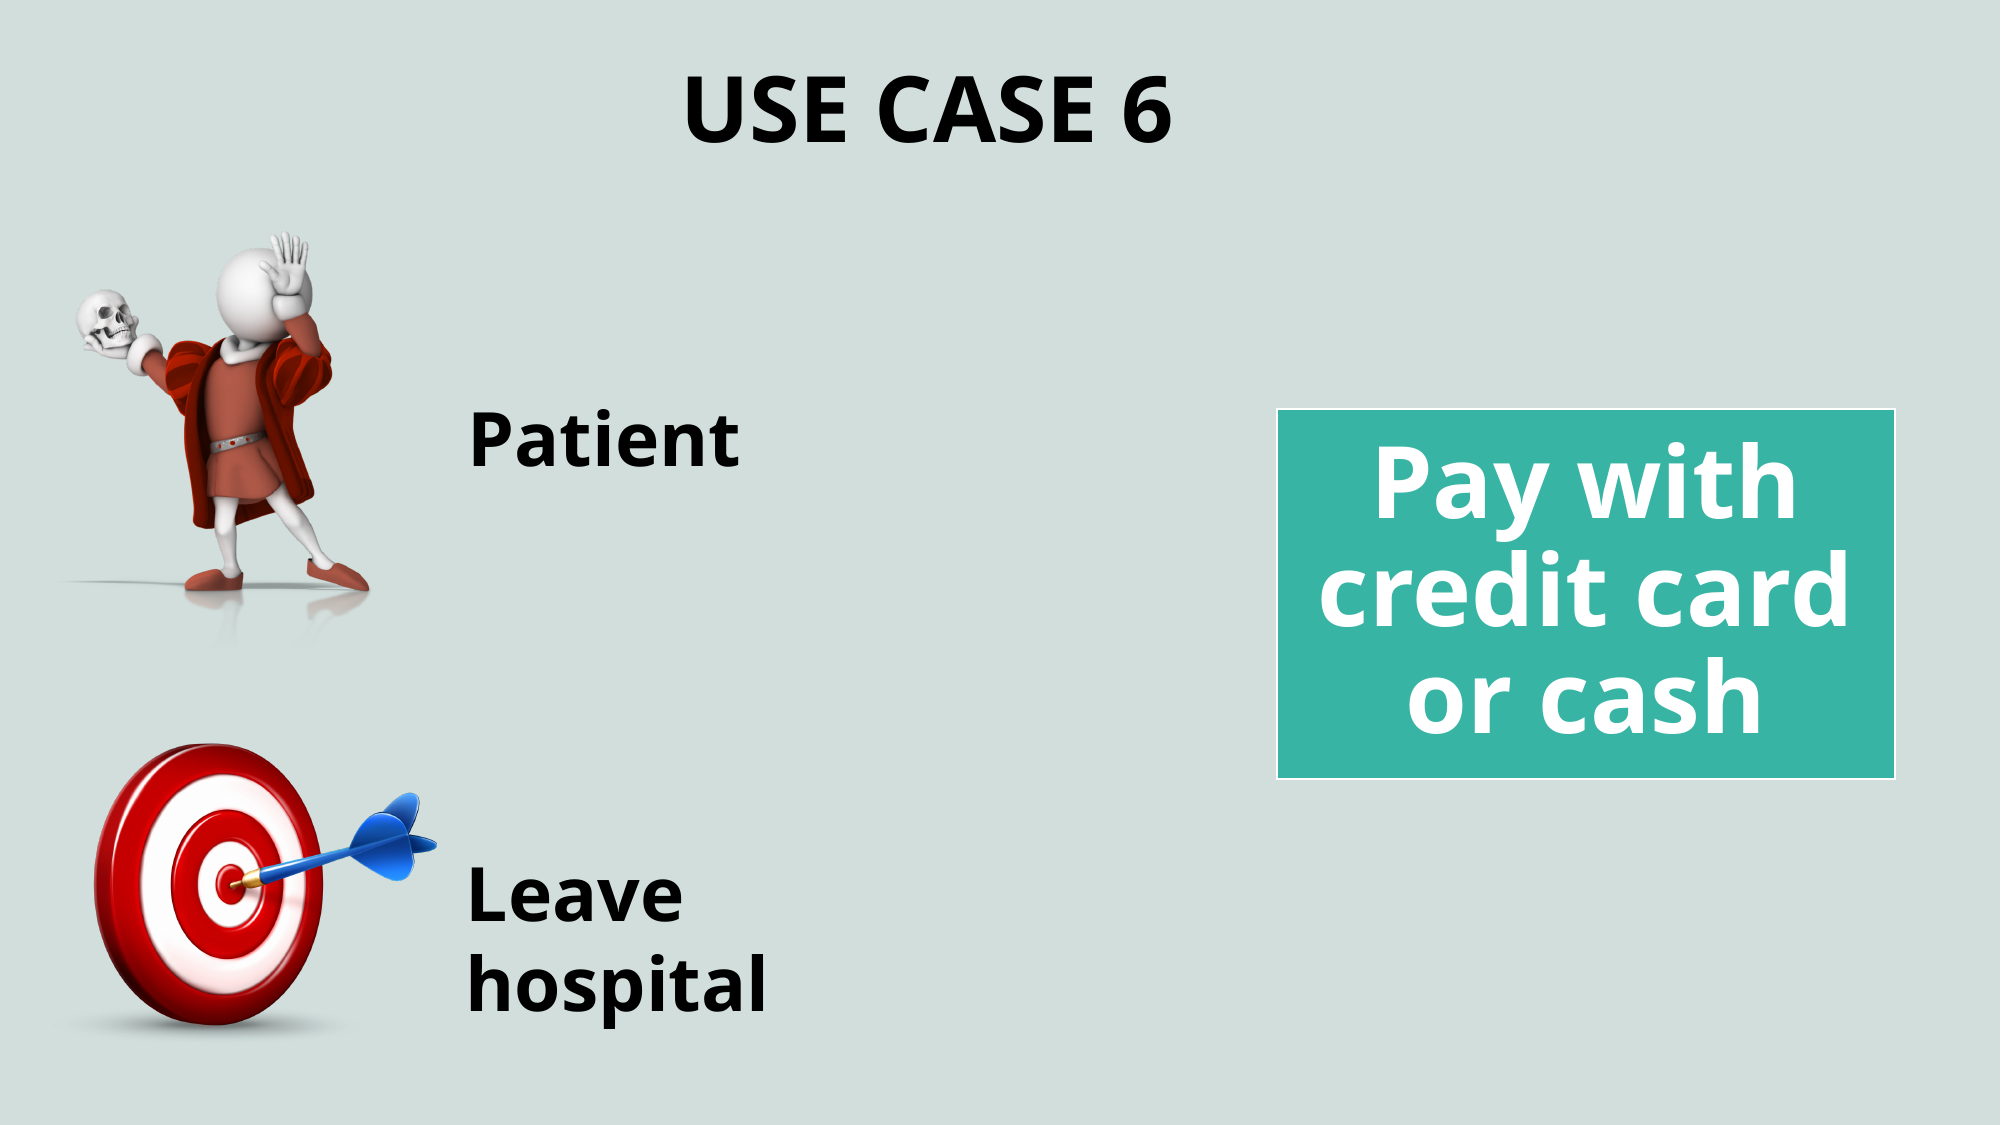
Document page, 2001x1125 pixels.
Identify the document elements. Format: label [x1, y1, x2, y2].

picture [0, 0, 2000, 1125]
list [1277, 394, 1895, 794]
